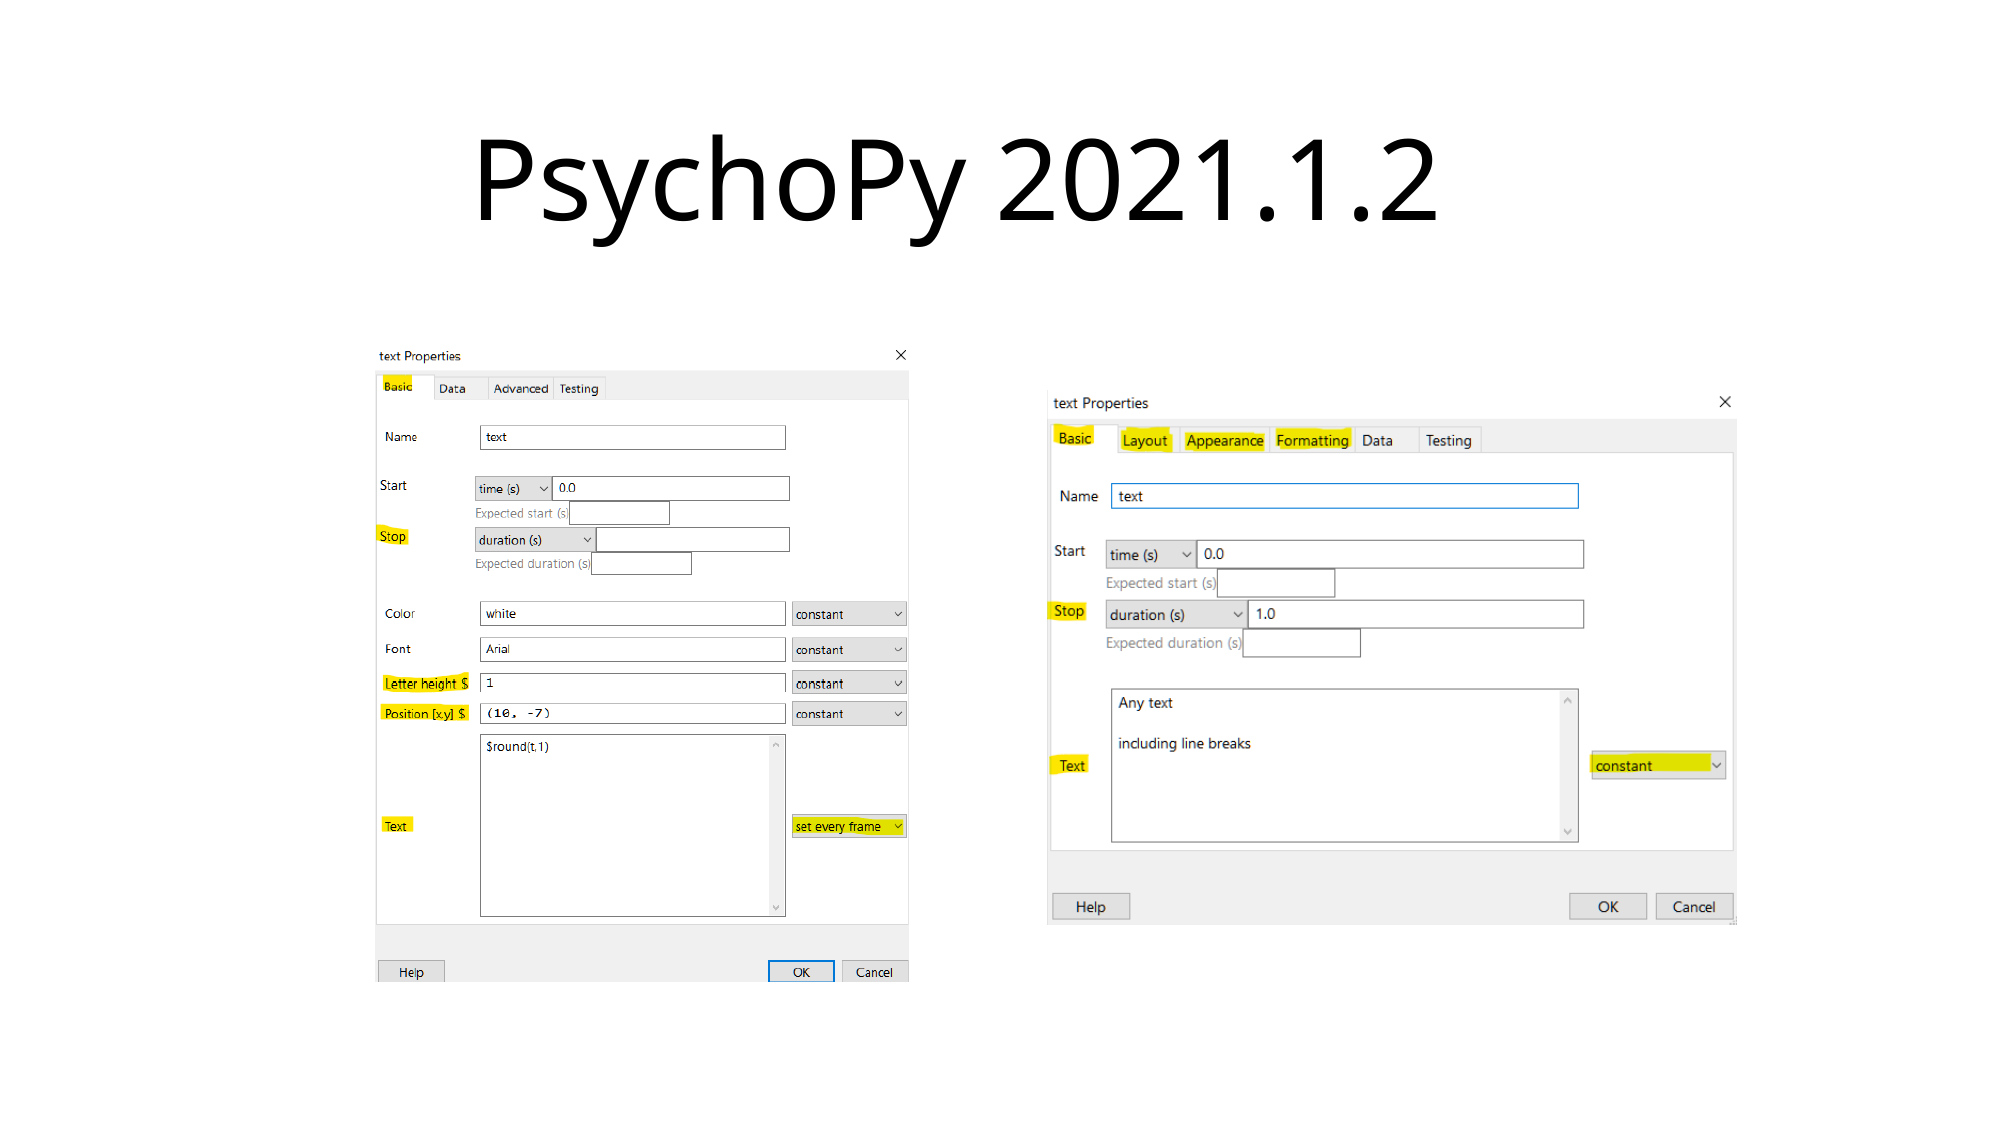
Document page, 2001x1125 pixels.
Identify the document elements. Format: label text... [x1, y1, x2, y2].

text_box PsychoPy 2021.1.2 [93, 116, 1819, 334]
picture [1046, 390, 1737, 925]
picture [375, 333, 909, 982]
